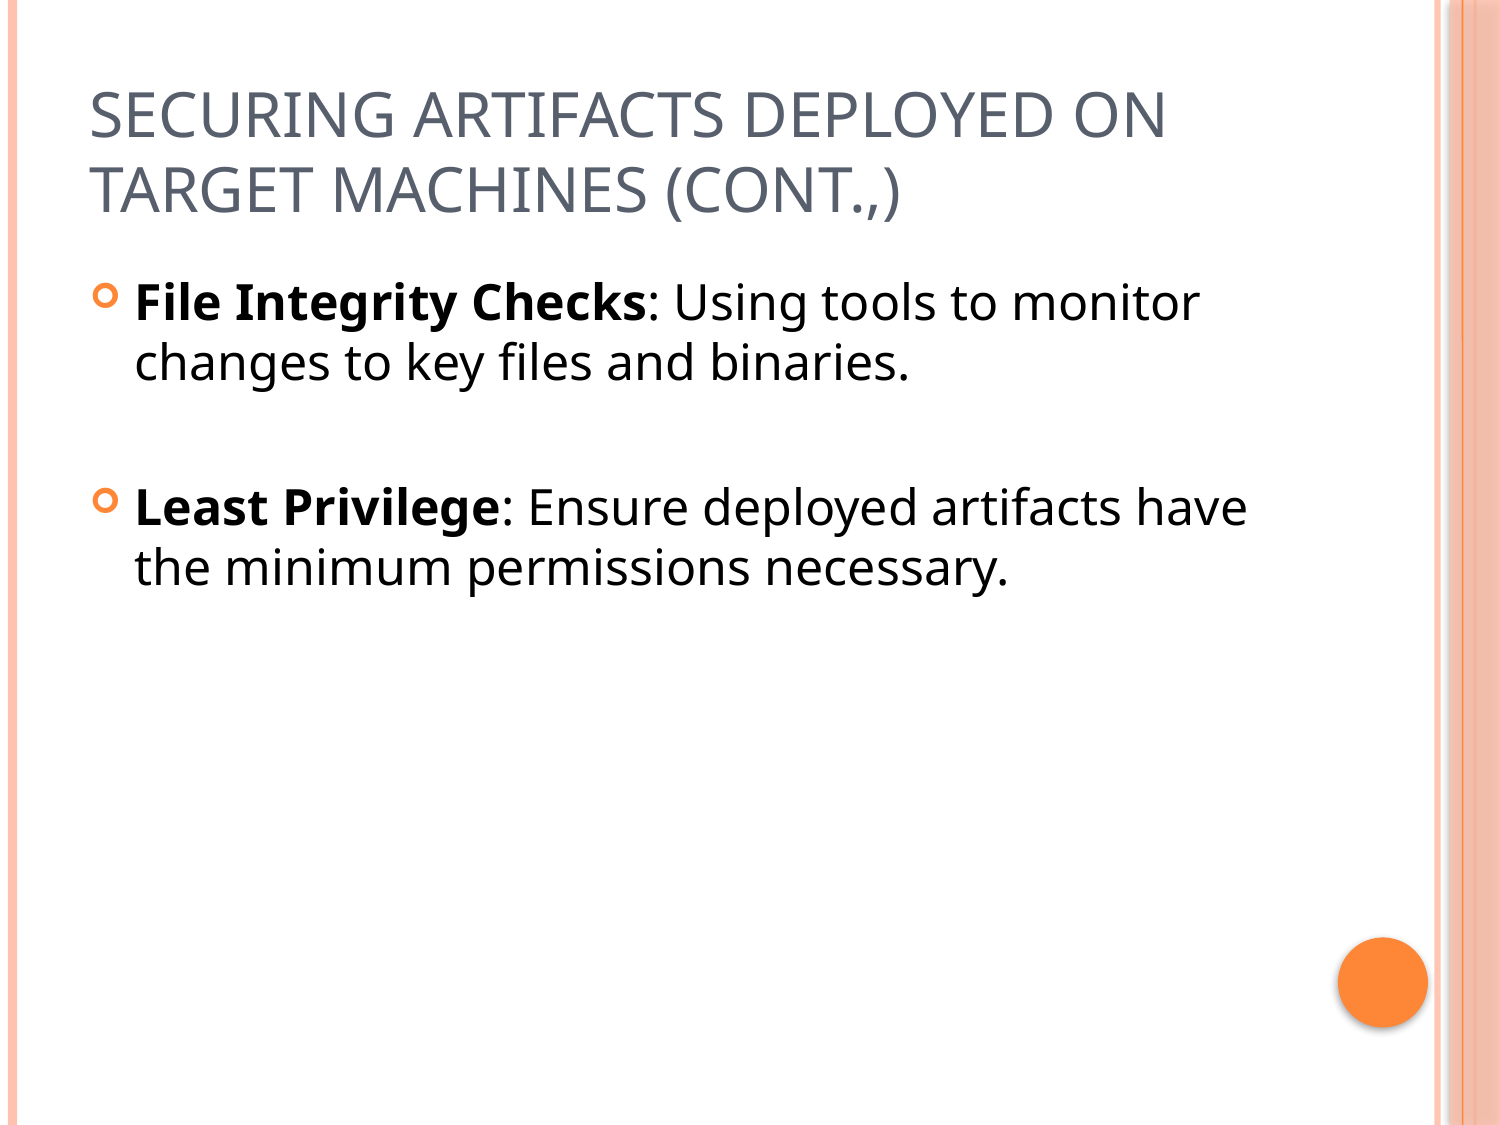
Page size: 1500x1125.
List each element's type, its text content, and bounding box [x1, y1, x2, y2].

title Securing Artifacts Deployed on Target Machines (Cont.,) [75, 45, 1300, 233]
list File Integrity Checks: Using tools to monitor changes to key files and binaries. Least Privilege: Ensure deployed artifacts have the minimum permissions necessary. [75, 262, 1300, 1062]
